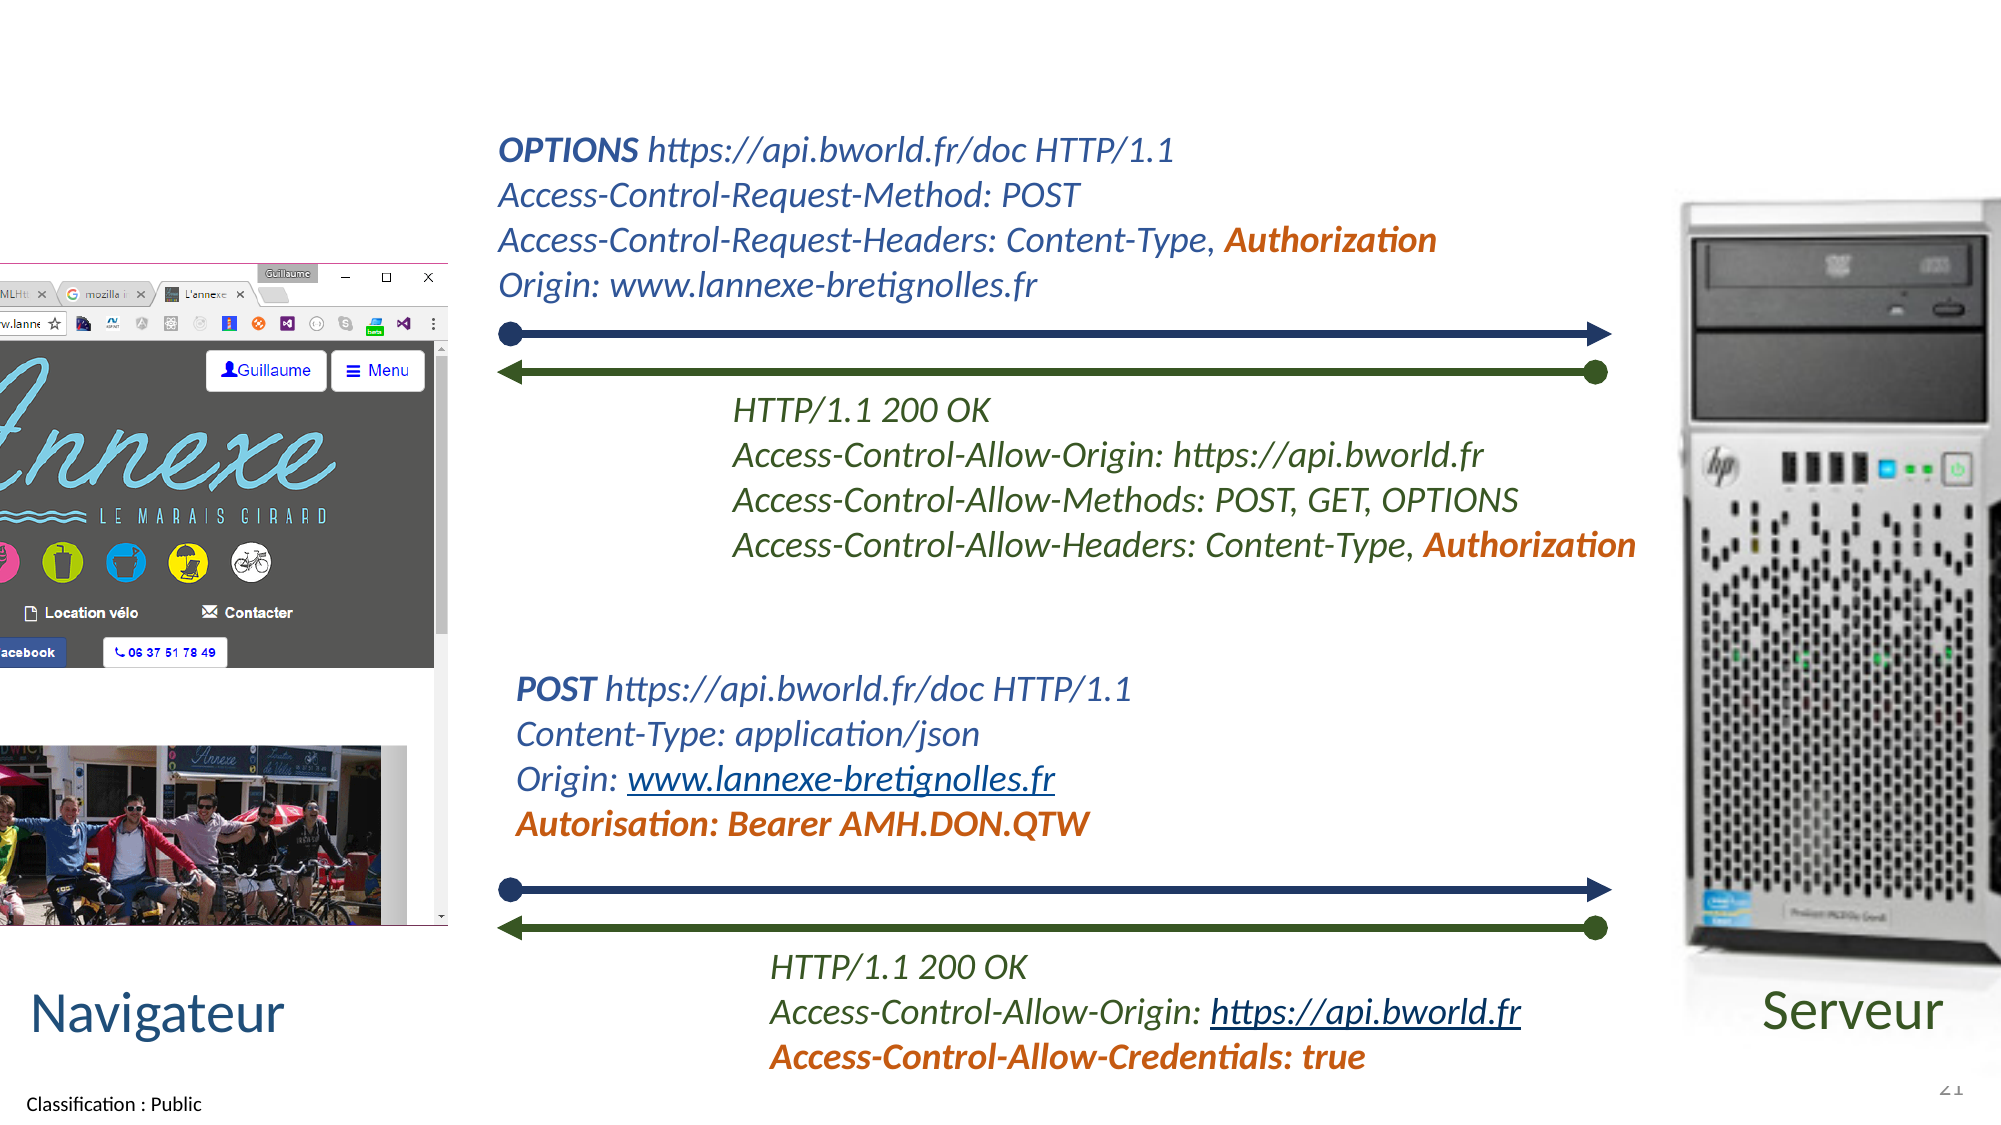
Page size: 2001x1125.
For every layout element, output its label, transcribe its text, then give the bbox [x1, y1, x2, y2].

text_box HTTP/1.1 200 OK Access-Control-Allow-Origin: https://api.bworld.fr Access-Control-Allow-Methods: POST, GET, OPTIONS Access-Control-Allow-Headers: Content-Type, Authorization [718, 378, 1666, 573]
text_box Navigateur [15, 967, 302, 1052]
slide_number 21 [1529, 1055, 1980, 1116]
text_box OPTIONS https://api.bworld.fr/doc HTTP/1.1 Access-Control-Request-Method: POST Access-Control-Request-Headers: Content-Type, Authorization Origin: www.lannexe-bretignolles.fr [483, 117, 1453, 313]
picture [1666, 147, 2001, 1086]
text_box HTTP/1.1 200 OK Access-Control-Allow-Origin: https://api.bworld.fr Access-Control-Allow-Credentials: true [755, 934, 1653, 1085]
picture [0, 262, 448, 926]
text_box POST https://api.bworld.fr/doc HTTP/1.1 Content-Type: application/json Origin: www.lannexe-bretignolles.fr Autorisation: Bearer AMH.DON.QTW [501, 656, 1148, 852]
